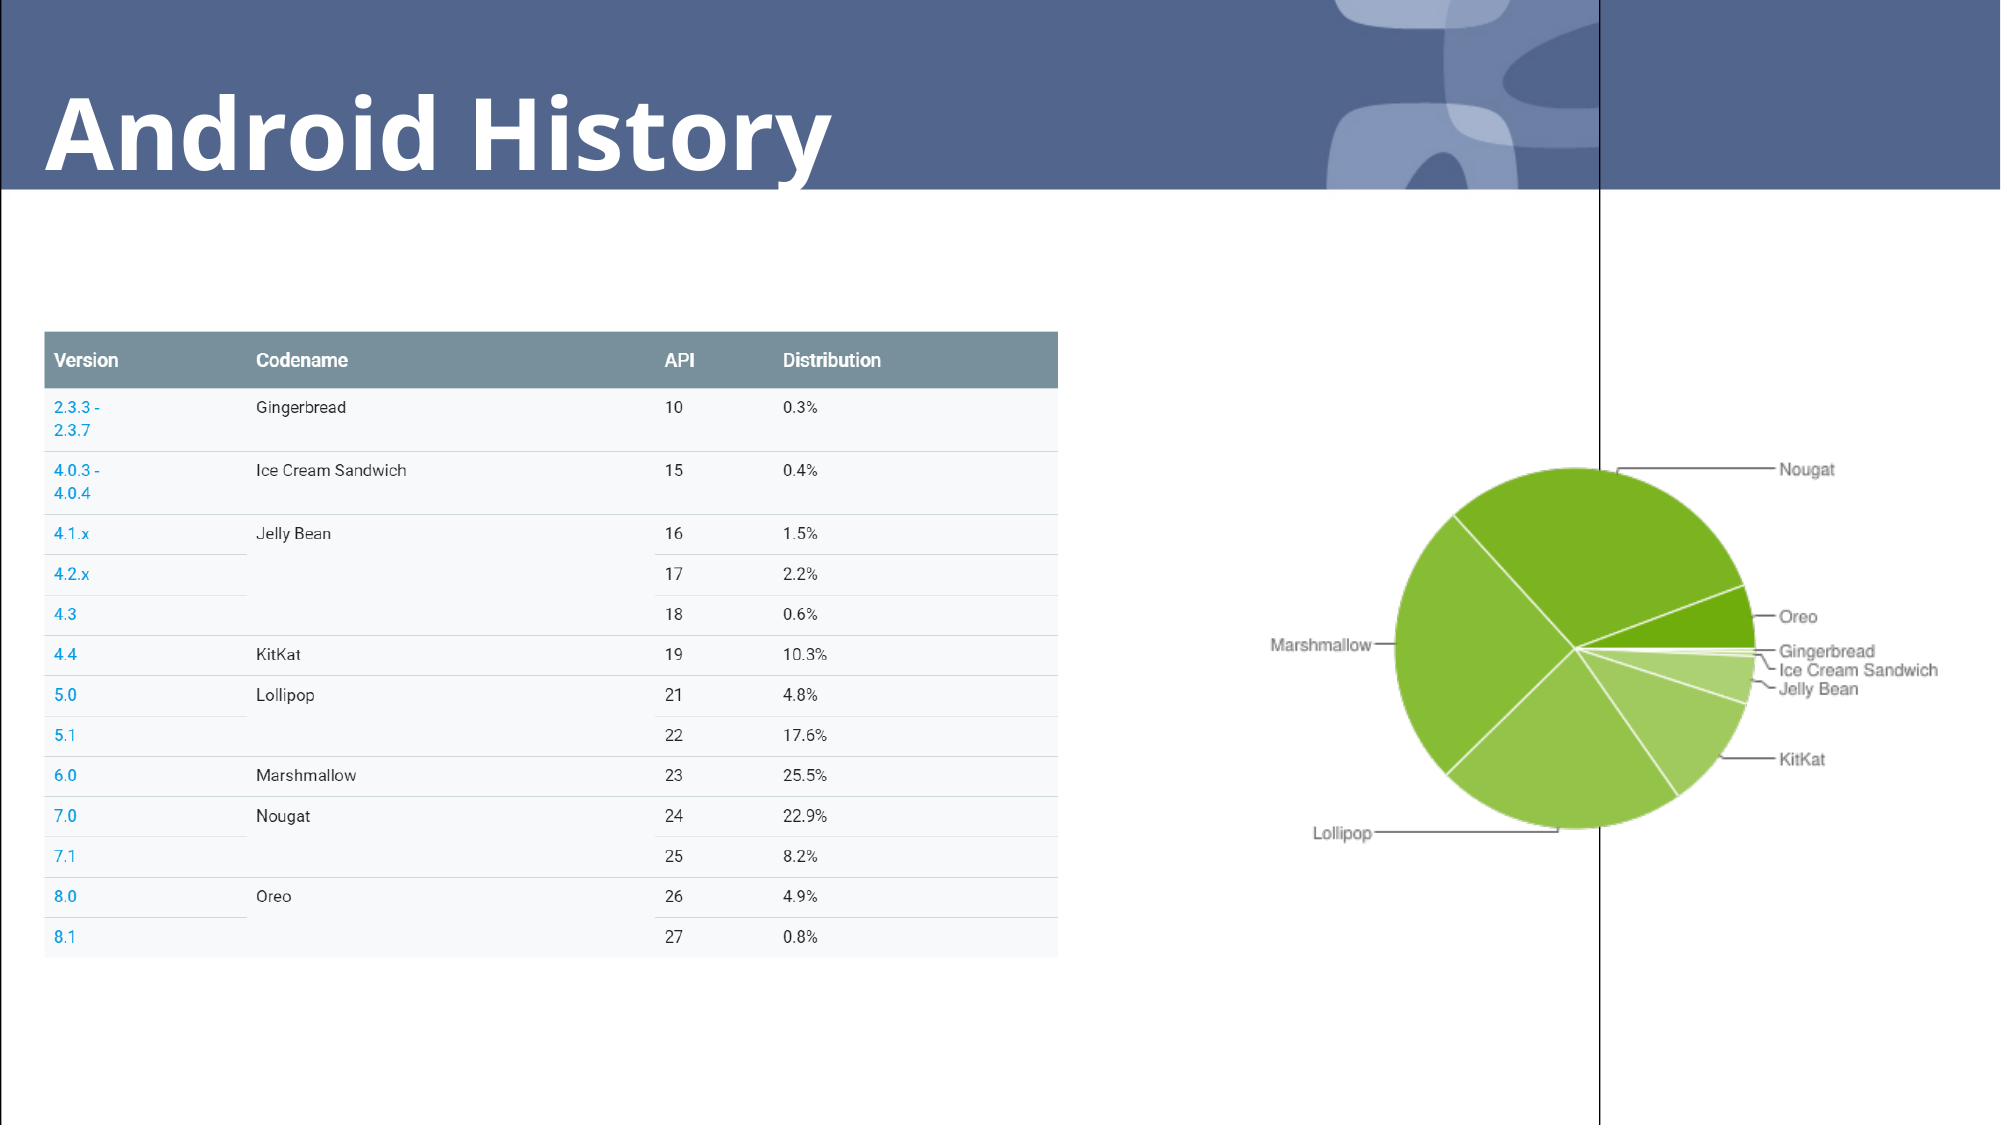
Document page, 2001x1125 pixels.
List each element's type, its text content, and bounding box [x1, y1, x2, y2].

picture [0, 0, 2001, 1125]
title Android History [30, 29, 1324, 247]
